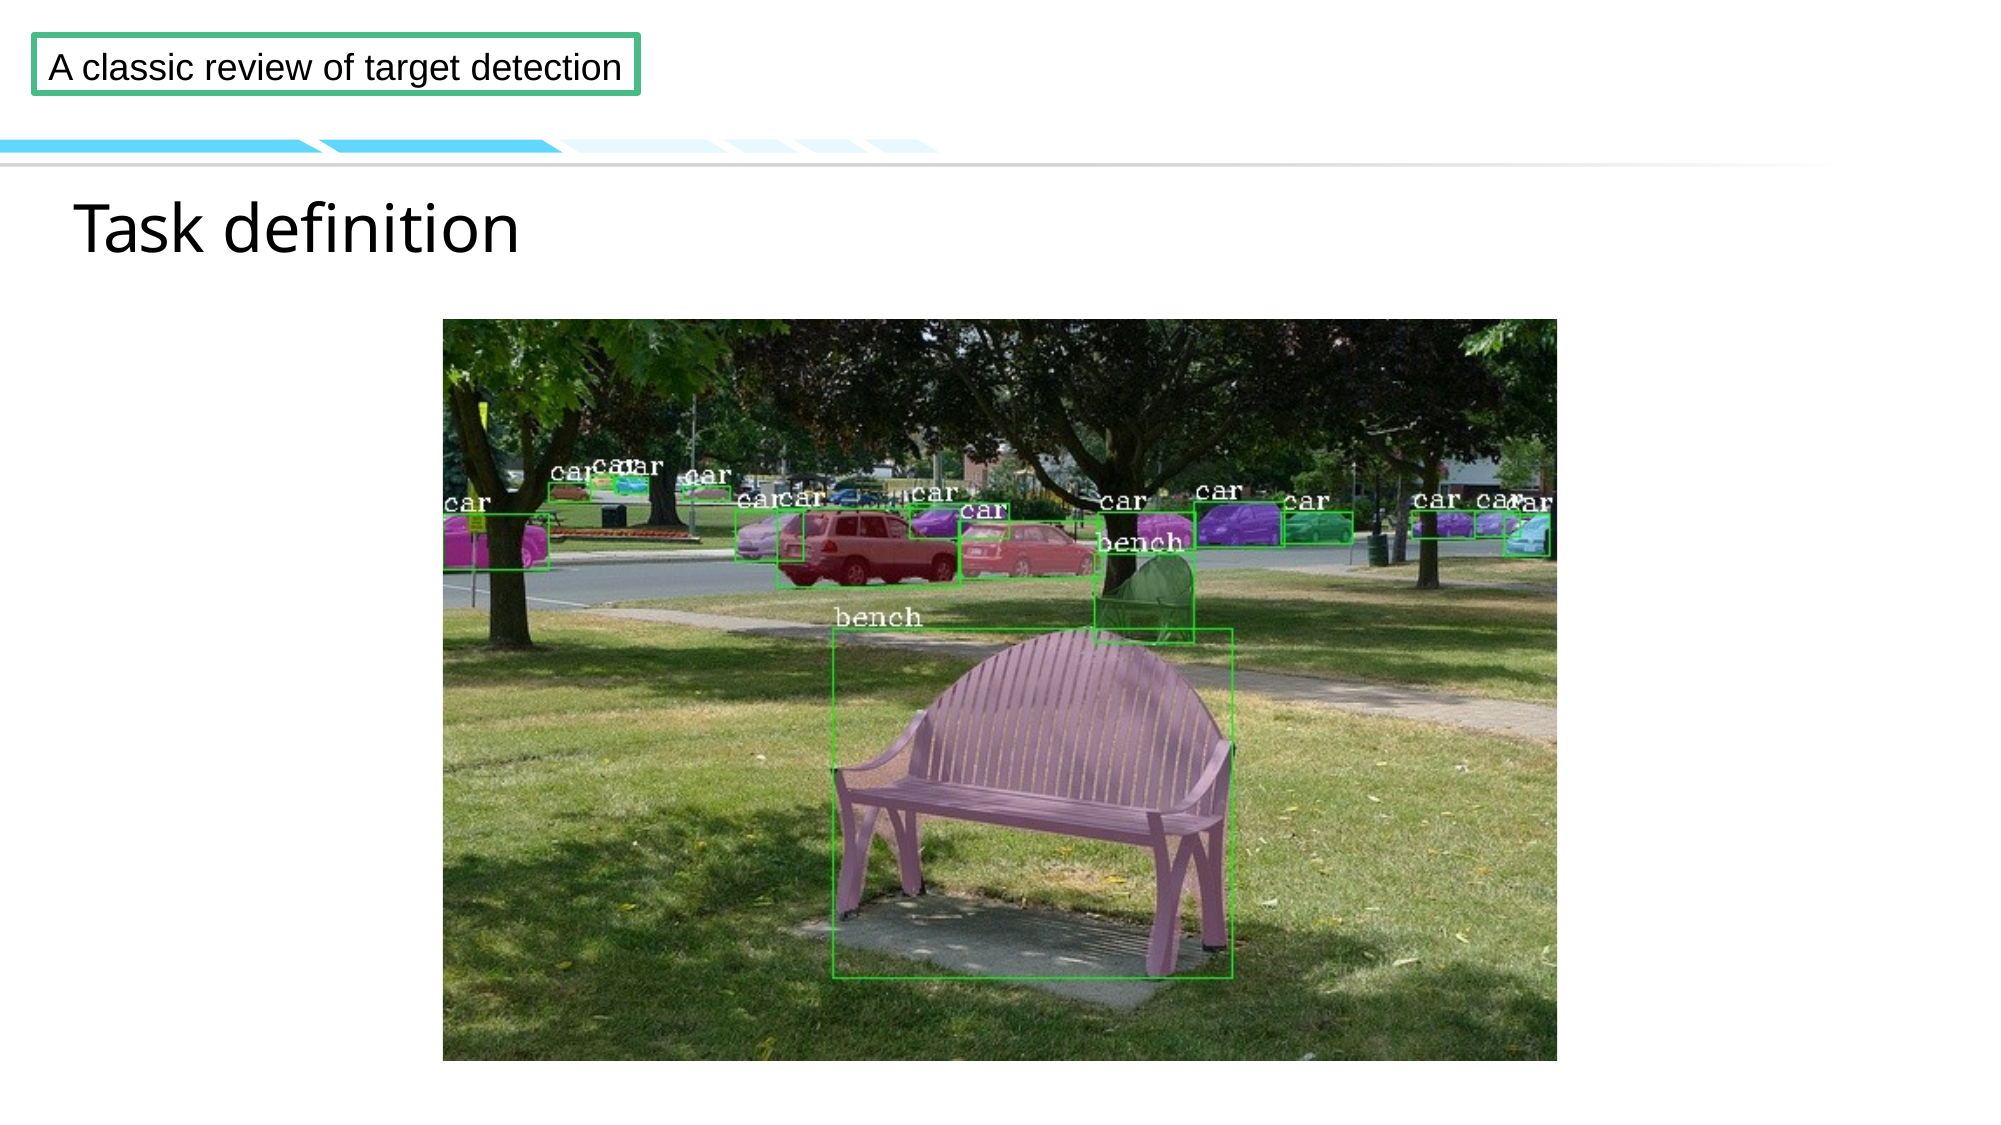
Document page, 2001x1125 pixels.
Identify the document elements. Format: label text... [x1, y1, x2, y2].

text_box [442, 319, 1558, 1061]
title Task definition [71, 183, 537, 374]
picture [0, 163, 1851, 167]
